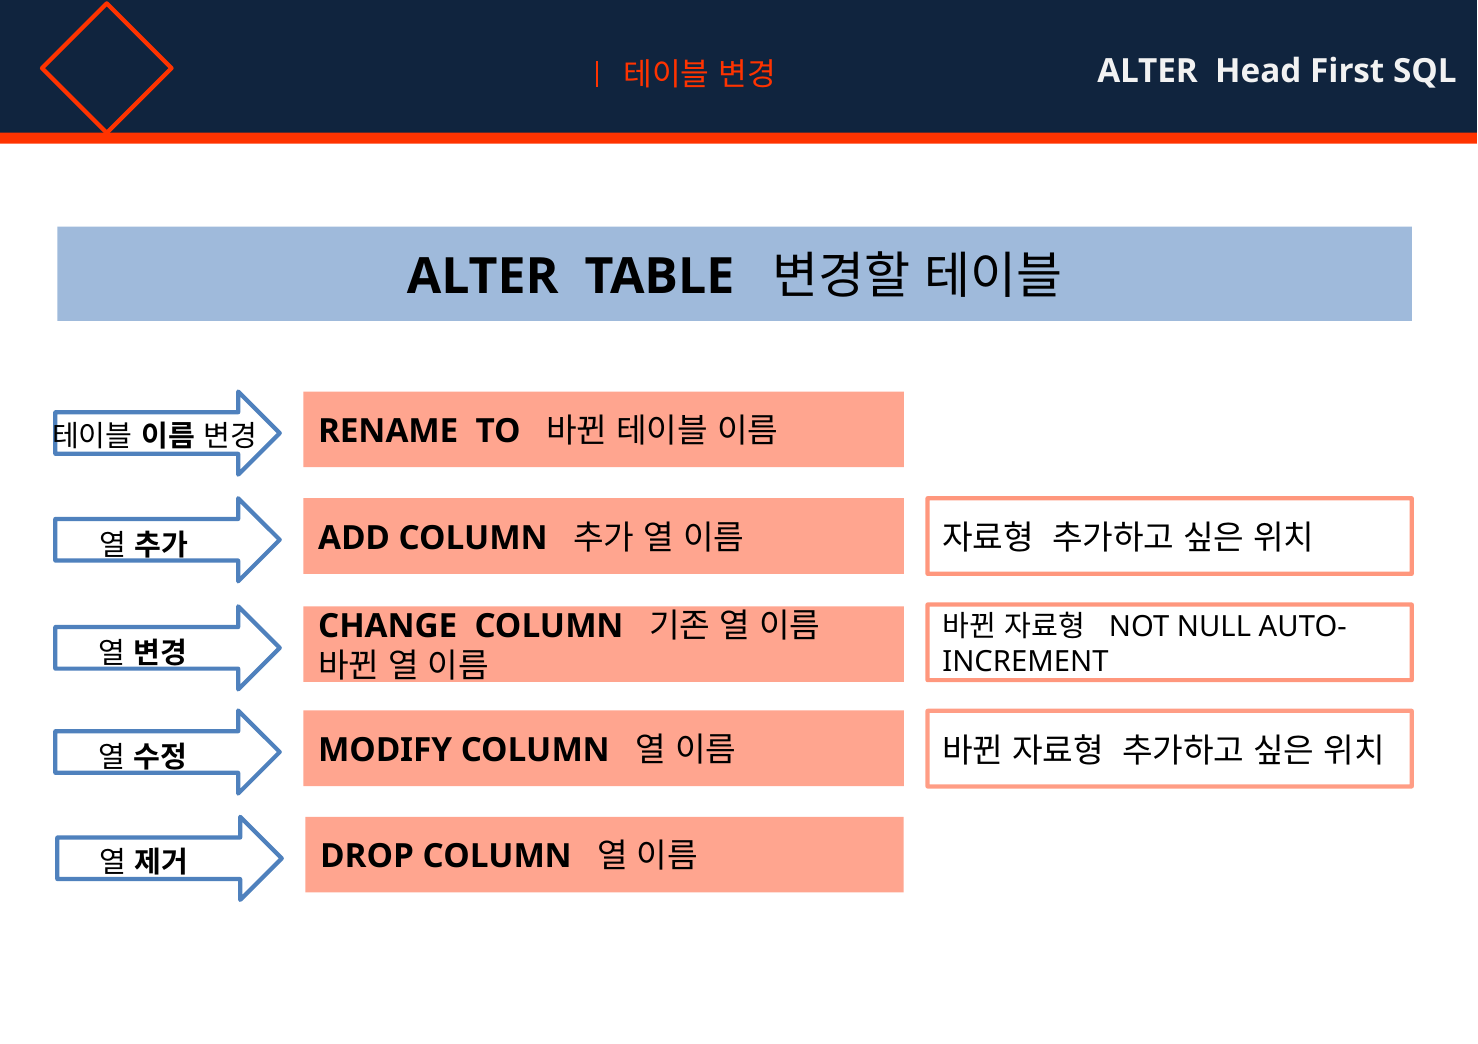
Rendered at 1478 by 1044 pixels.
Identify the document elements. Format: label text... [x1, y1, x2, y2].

text_box 열 추가 [84, 518, 204, 569]
text_box 테이블 이름 변경 [37, 410, 273, 460]
text_box [273, 423, 282, 443]
text_box ALTER TABLE 변경할 테이블 [55, 224, 1414, 323]
text_box [55, 835, 84, 882]
text_box 바뀐 자료형 추가하고 싶은 위치 [925, 709, 1414, 789]
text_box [596, 46, 905, 100]
text_box CHANGE COLUMN 기존 열 이름 바뀐 열 이름 [301, 604, 906, 684]
text_box 자료형 추가하고 싶은 위치 [925, 496, 1414, 576]
text_box [53, 604, 282, 692]
text_box [204, 814, 284, 902]
text_box [236, 460, 256, 477]
text_box DROP COLUMN 열 이름 [303, 815, 906, 894]
text_box ADD COLUMN 추가 열 이름 [301, 496, 906, 576]
text_box [53, 496, 282, 584]
text_box 바뀐 자료형 NOT NULL AUTO-INCREMENT [925, 602, 1414, 682]
text_box RENAME TO 바뀐 테이블 이름 [301, 389, 906, 469]
text_box 열 제거 [84, 835, 204, 886]
text_box [236, 389, 260, 410]
text_box 열 수정 [83, 730, 203, 781]
text_box 열 변경 [83, 626, 203, 677]
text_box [0, 0, 1478, 145]
text_box [53, 708, 282, 796]
text_box MODIFY COLUMN 열 이름 [301, 708, 906, 788]
